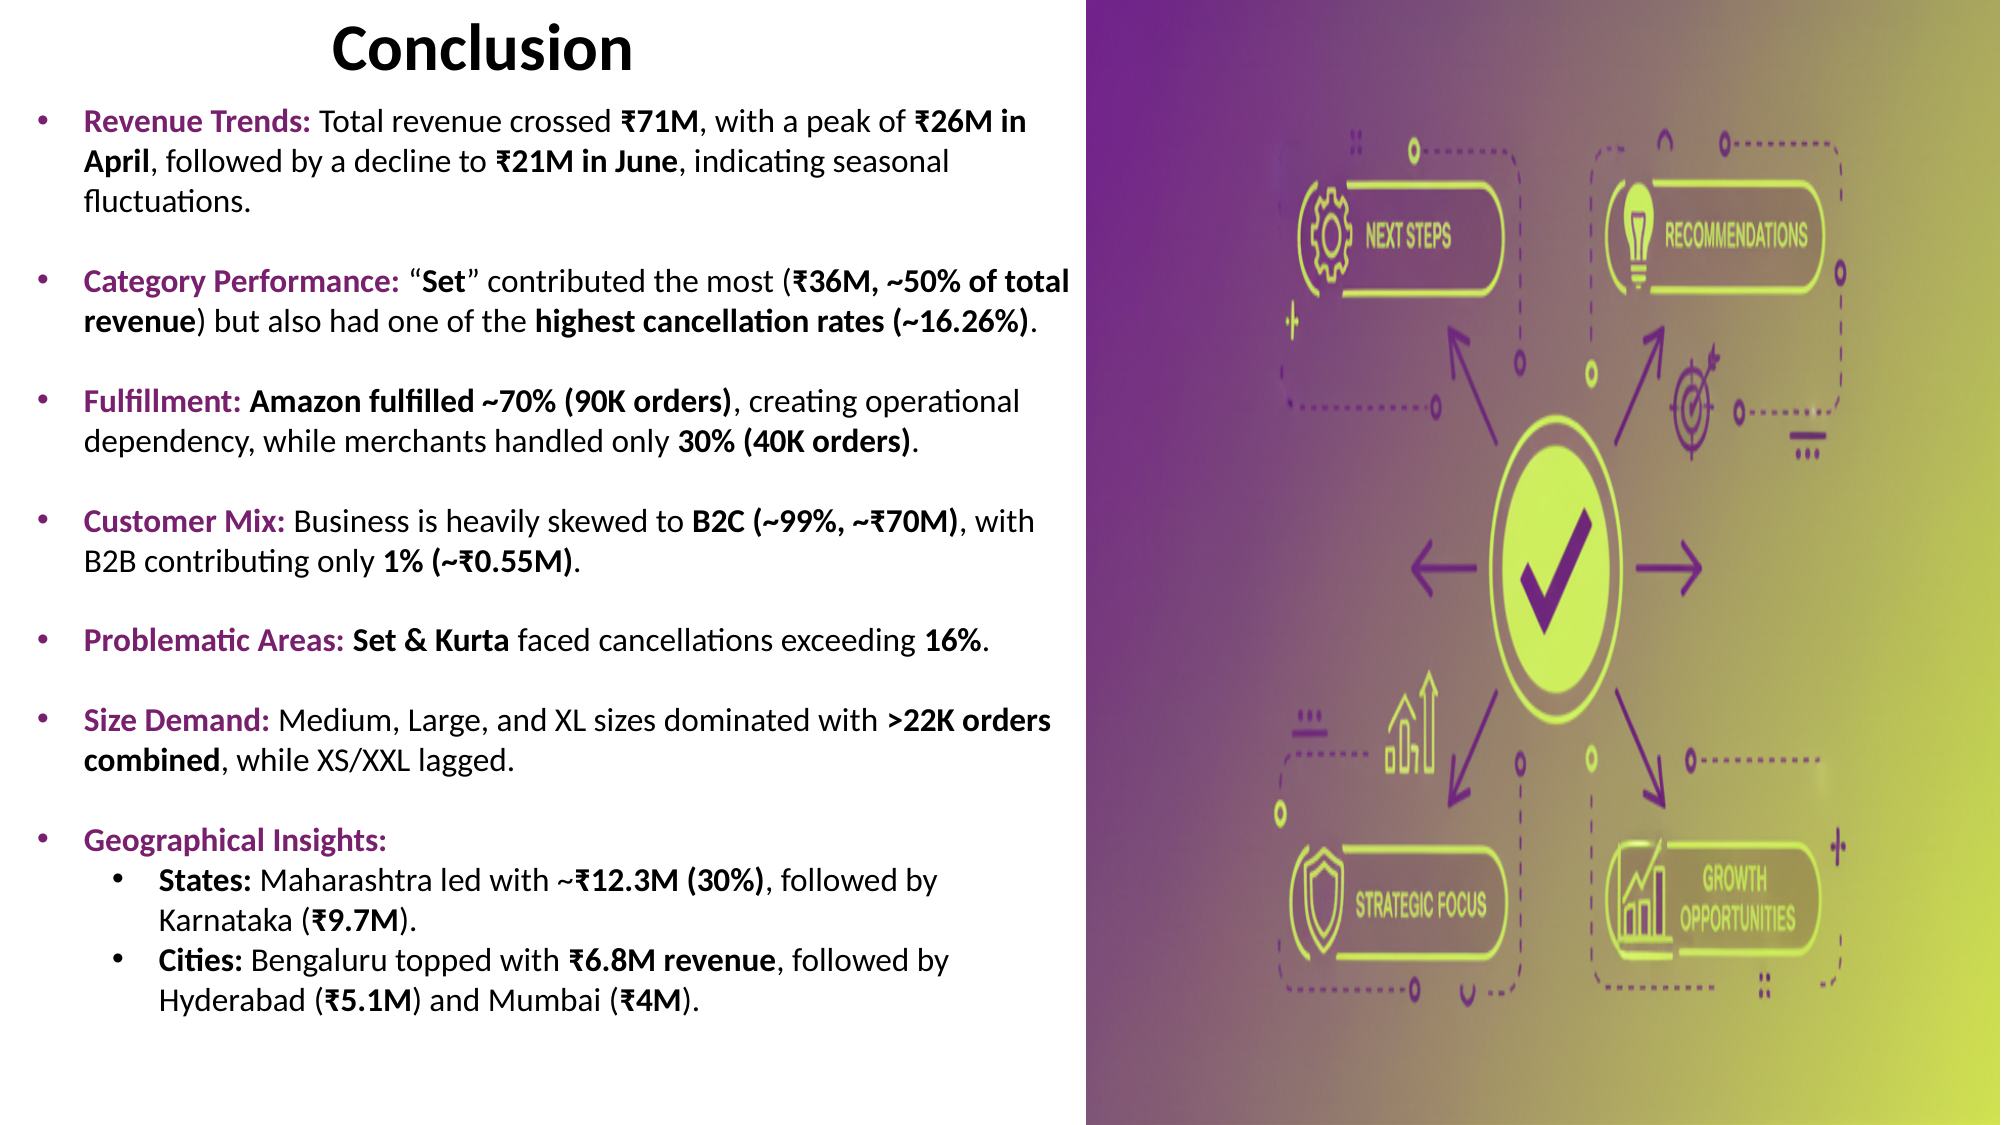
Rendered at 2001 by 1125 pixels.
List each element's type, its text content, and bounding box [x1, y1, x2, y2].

text_box Revenue Trends: Total revenue crossed ₹71M, with a peak of ₹26M in April, followed by a decline to ₹21M in June, indicating seasonal fluctuations. Category Performance: “Set” contributed the most (₹36M, ~50% of total revenue) but also had one of the highest cancellation rates (~16.26%). Fulfillment: Amazon fulfilled ~70% (90K orders), creating operational dependency, while merchants handled only 30% (40K orders). Customer Mix: Business is heavily skewed to B2C (~99%, ~₹70M), with B2B contributing only 1% (~₹0.55M). Problematic Areas: Set & Kurta faced cancellations exceeding 16%. Size Demand: Medium, Large, and XL sizes dominated with >22K orders combined, while XS/XXL lagged. Geographical Insights: States: Maharashtra led with ~₹12.3M (30%), followed by Karnataka (₹9.7M). Cities: Bengaluru topped with ₹6.8M revenue, followed by Hyderabad (₹5.1M) and Mumbai (₹4M). [22, 92, 1080, 1026]
picture [1085, 0, 2000, 1125]
text_box Conclusion [0, 0, 984, 92]
